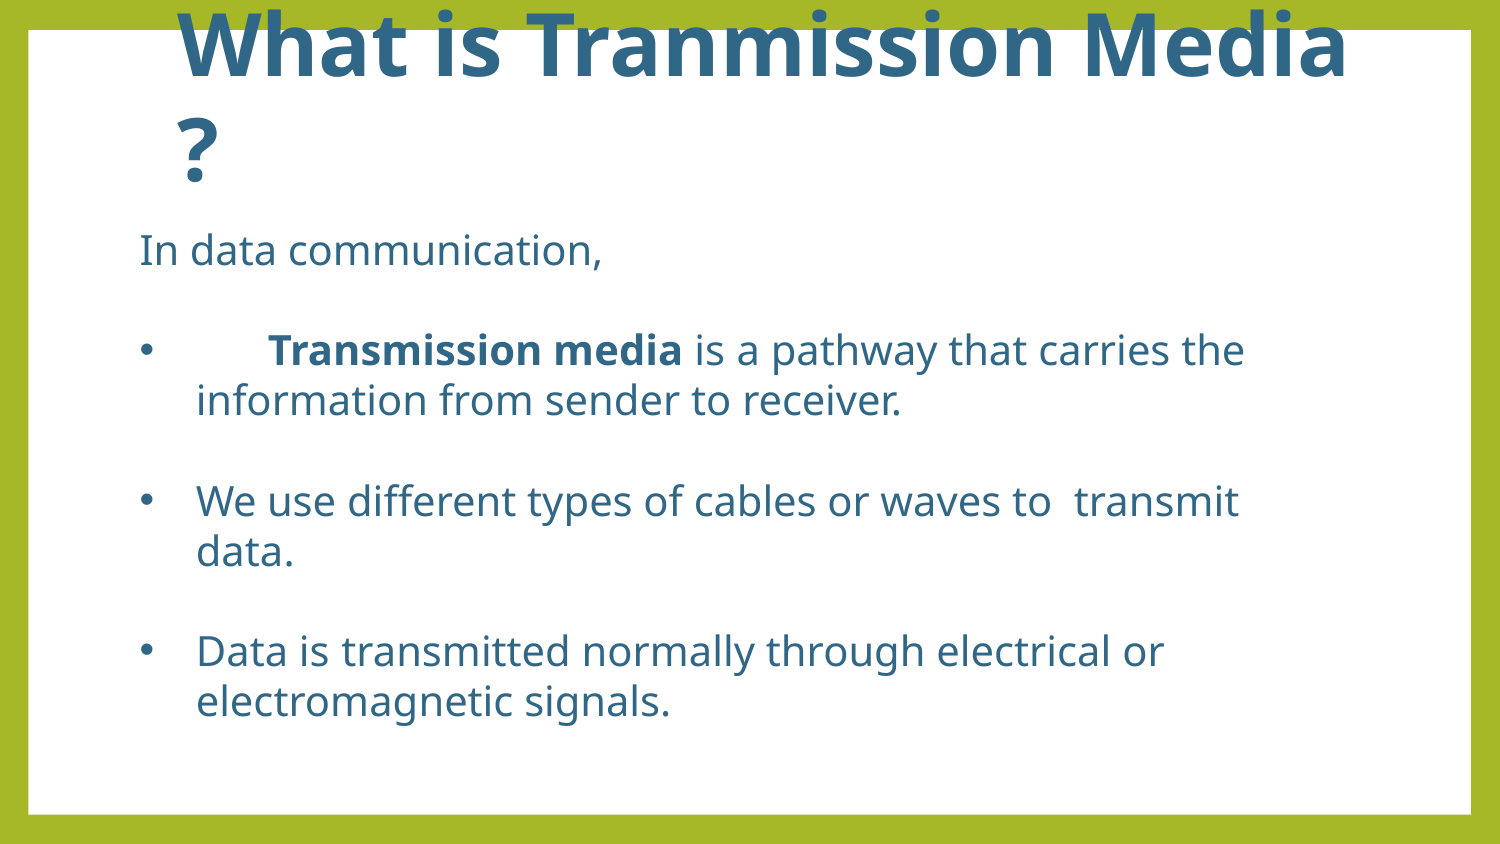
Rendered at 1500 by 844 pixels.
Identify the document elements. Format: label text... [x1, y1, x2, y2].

title What is Tranmission Media ? [174, 0, 1358, 199]
text_box In data communication, Transmission media is a pathway that carries the information from sender to receiver. We use different types of cables or waves to transmit data. Data is transmitted normally through electrical or electromagnetic signals. [137, 221, 1384, 725]
